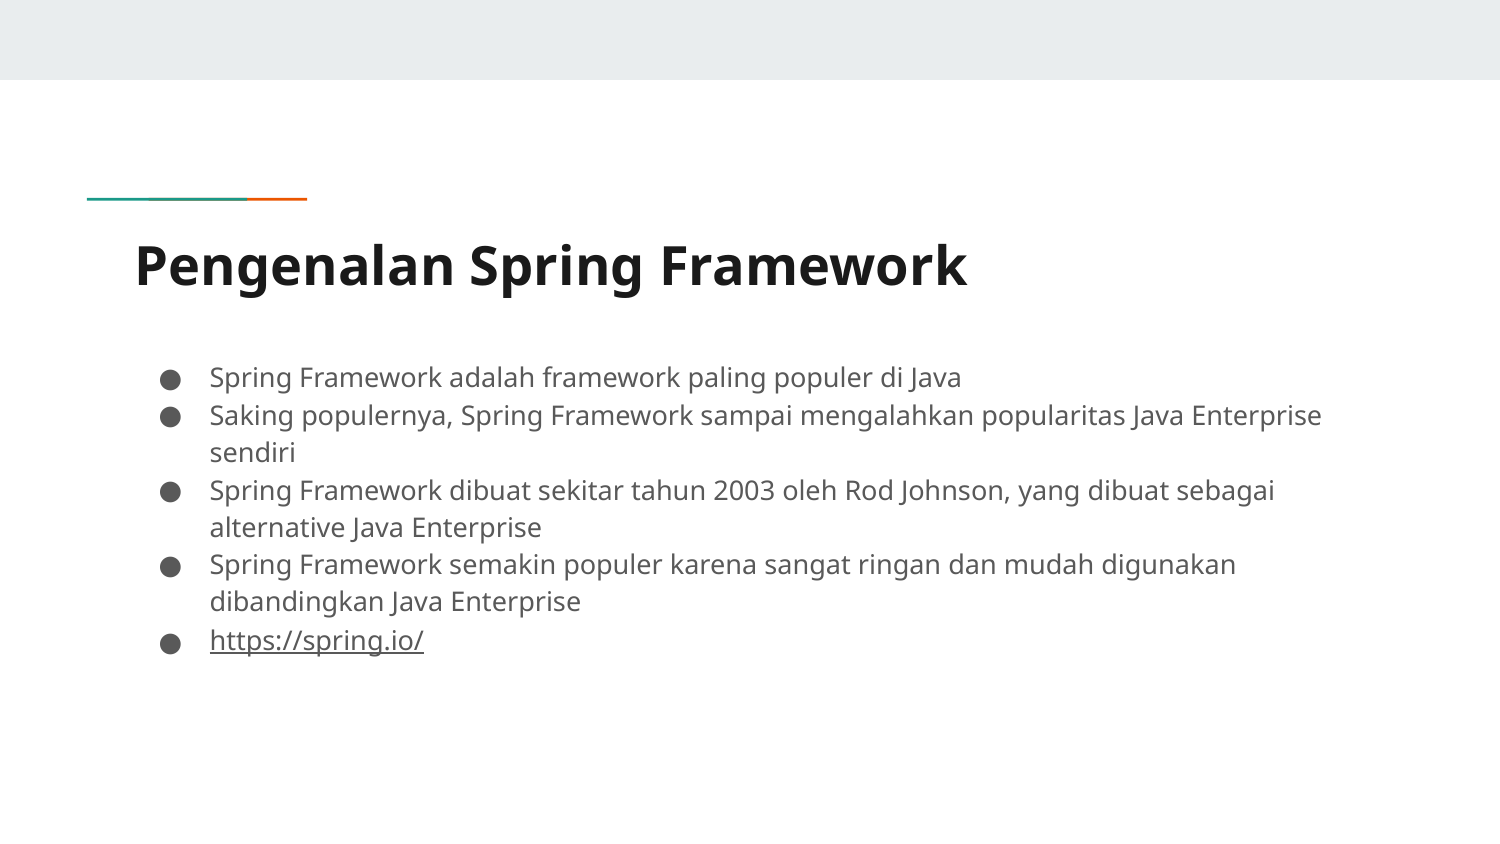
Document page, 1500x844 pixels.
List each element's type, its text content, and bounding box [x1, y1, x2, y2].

title Pengenalan Spring Framework [119, 216, 1381, 305]
list Spring Framework adalah framework paling populer di Java Saking populernya, Spring Framework sampai mengalahkan popularitas Java Enterprise sendiri Spring Framework dibuat sekitar tahun 2003 oleh Rod Johnson, yang dibuat sebagai alternative Java Enterprise Spring Framework semakin populer karena sangat ringan dan mudah digunakan dibandingkan Java Enterprise https://spring.io/ [119, 341, 1381, 712]
